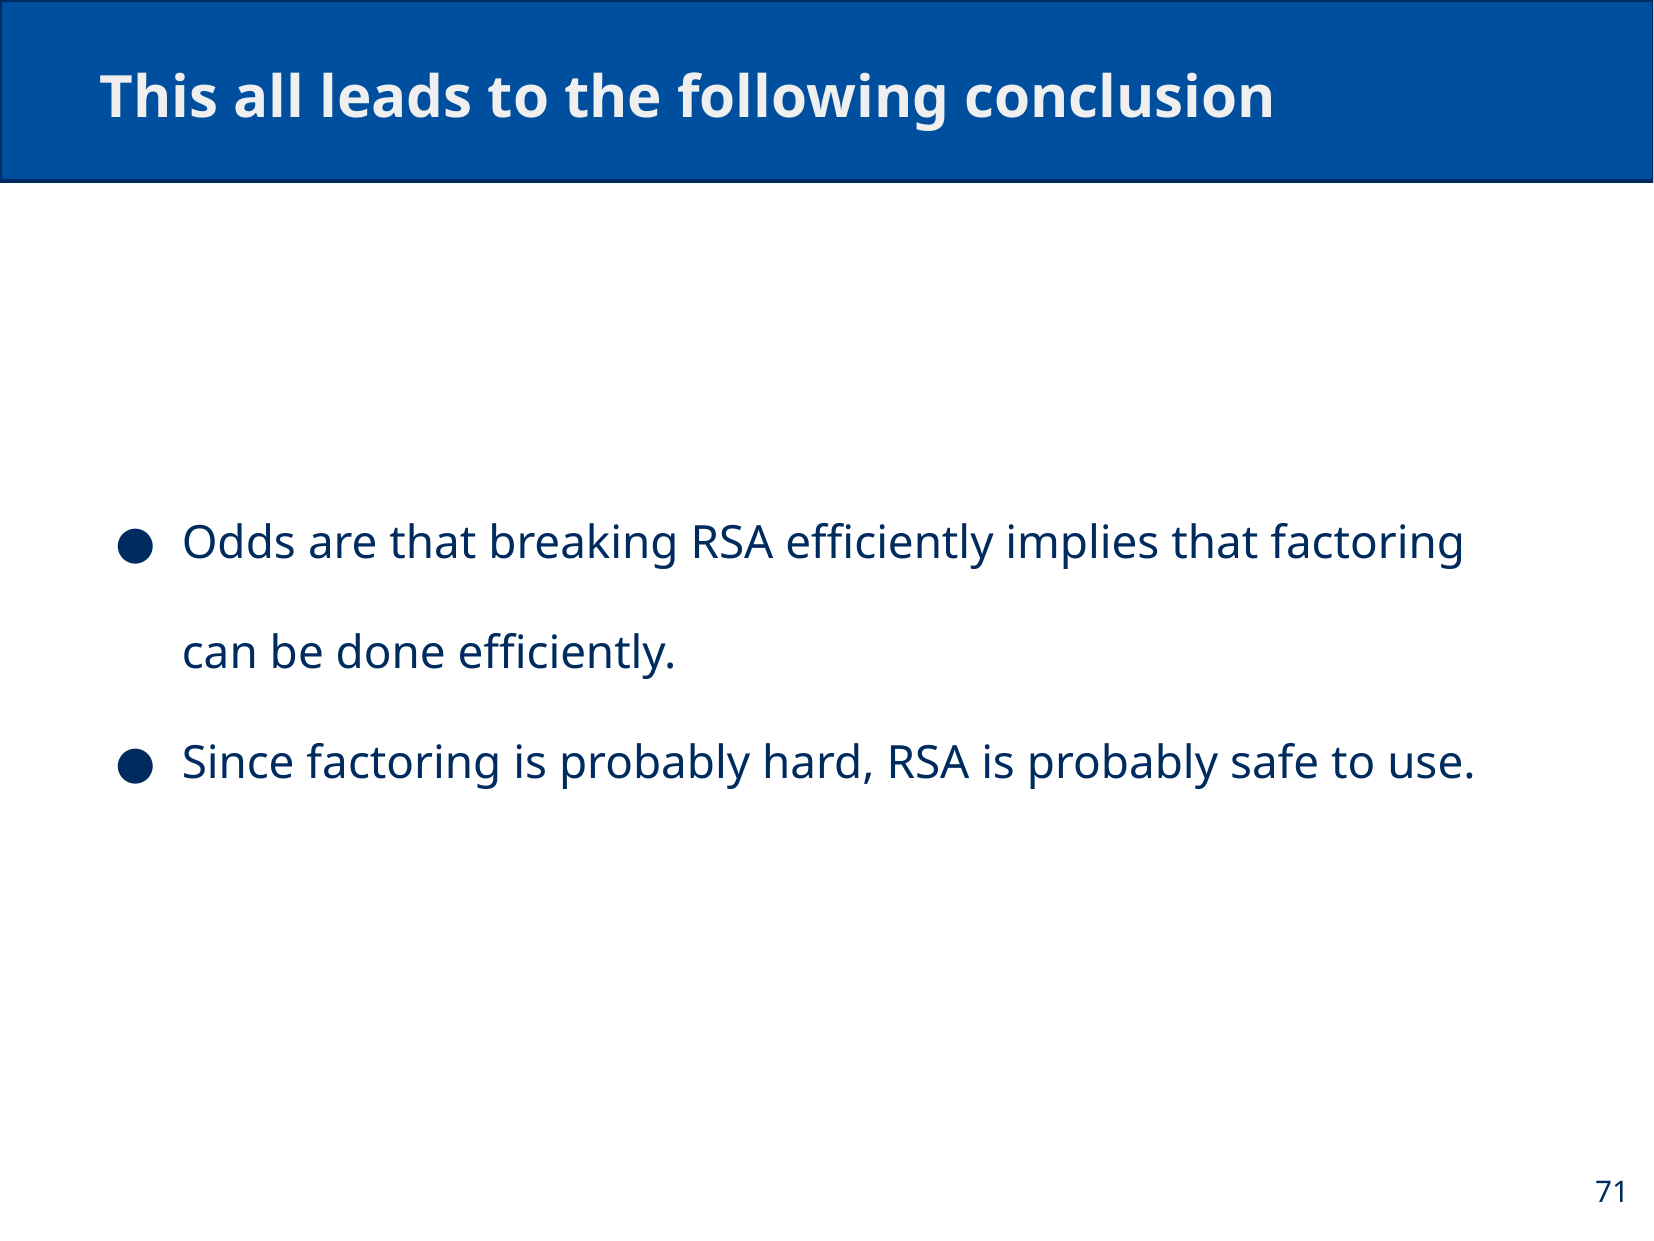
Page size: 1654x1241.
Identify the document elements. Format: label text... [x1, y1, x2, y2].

title This all leads to the following conclusion [82, 36, 1571, 146]
slide_number 71 [1546, 1145, 1647, 1241]
list Odds are that breaking RSA efficiently implies that factoring can be done efficiently. Since factoring is probably hard, RSA is probably safe to use. [82, 441, 1571, 1188]
